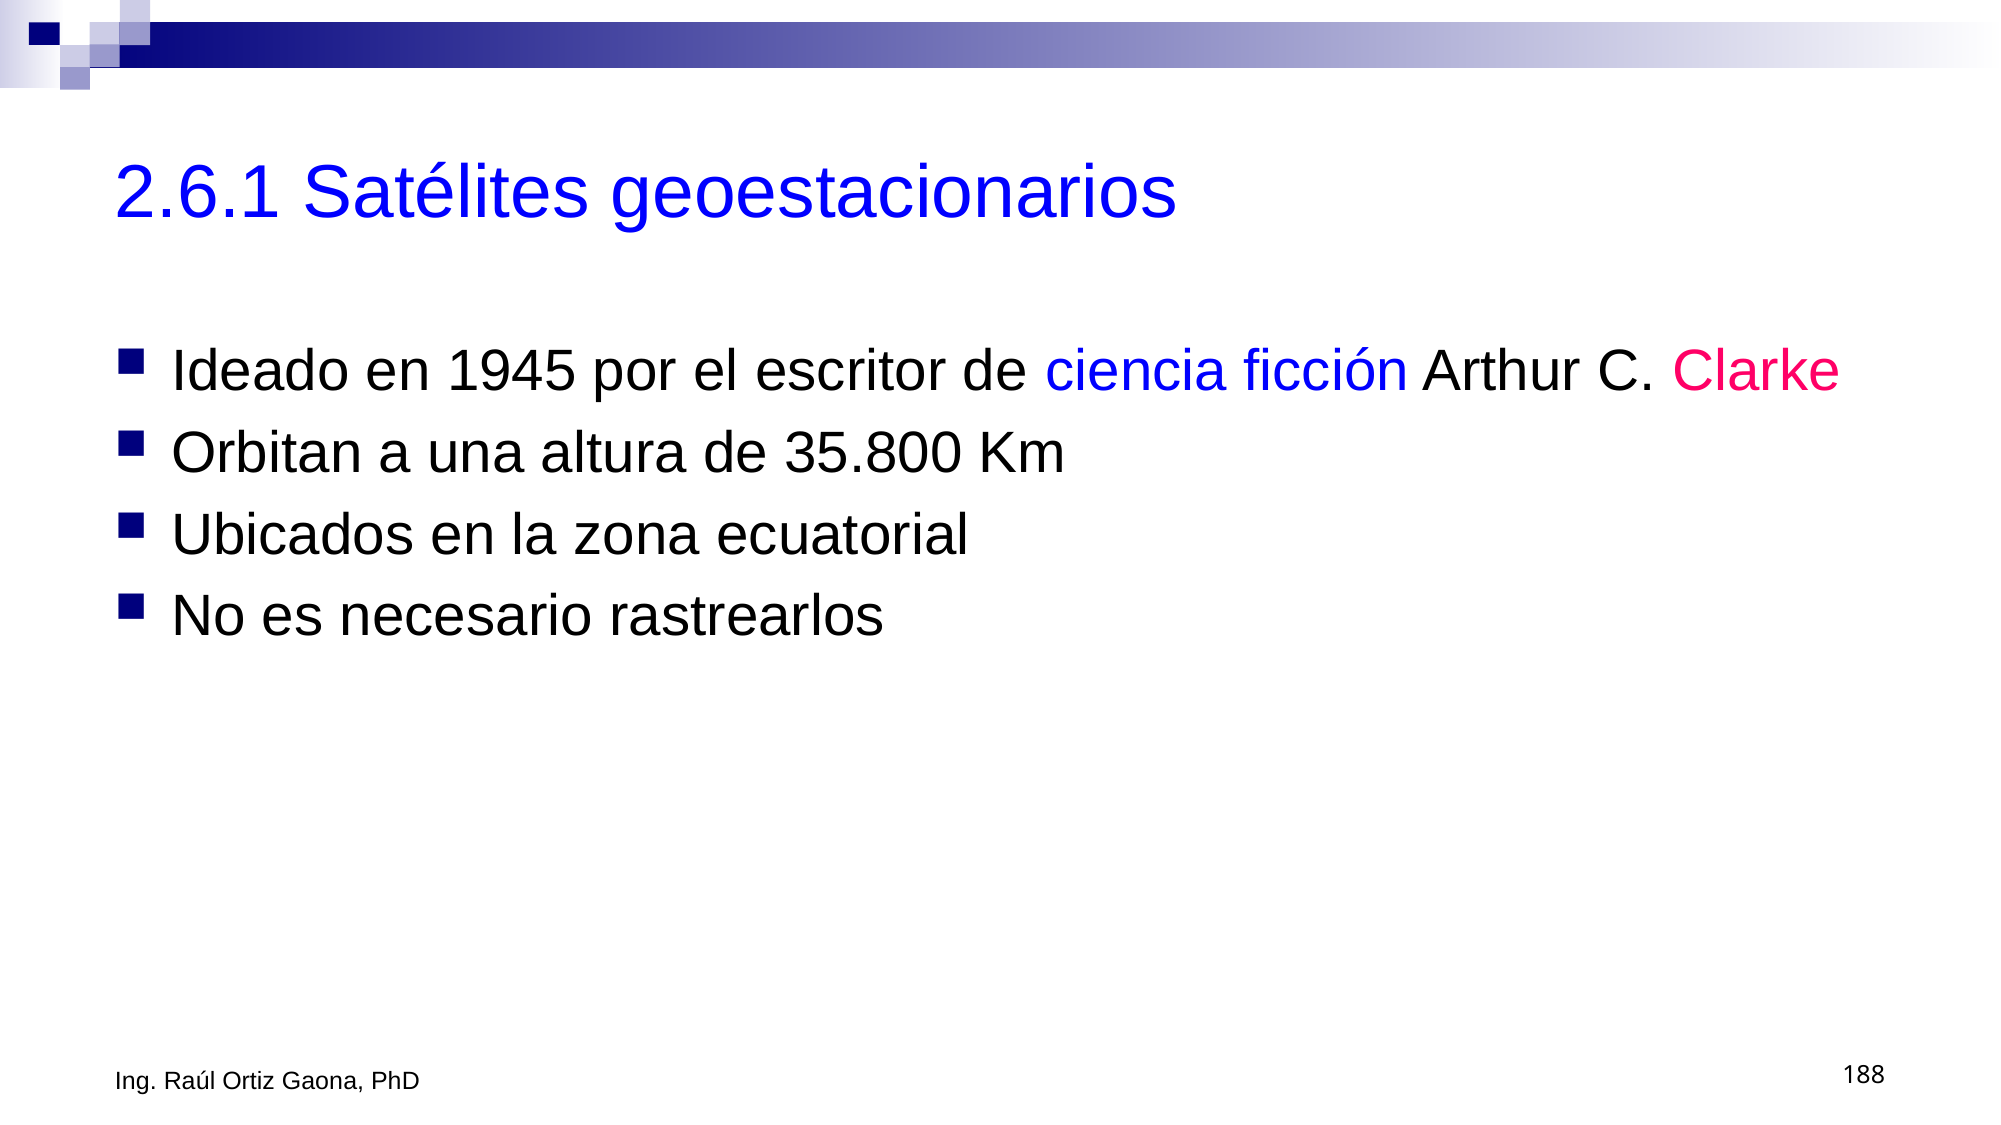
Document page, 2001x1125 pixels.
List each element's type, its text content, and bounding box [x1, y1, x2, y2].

slide_number 188 [1433, 1025, 1900, 1100]
title 2.6.1 Satélites geoestacionarios [99, 75, 1900, 300]
slide_number Ing. Raúl Ortiz Gaona, PhD [99, 1024, 567, 1103]
list Ideado en 1945 por el escritor de ciencia ficción Arthur C. Clarke Orbitan a una altura de 35.800 Km Ubicados en la zona ecuatorial No es necesario rastrearlos [99, 324, 1900, 963]
